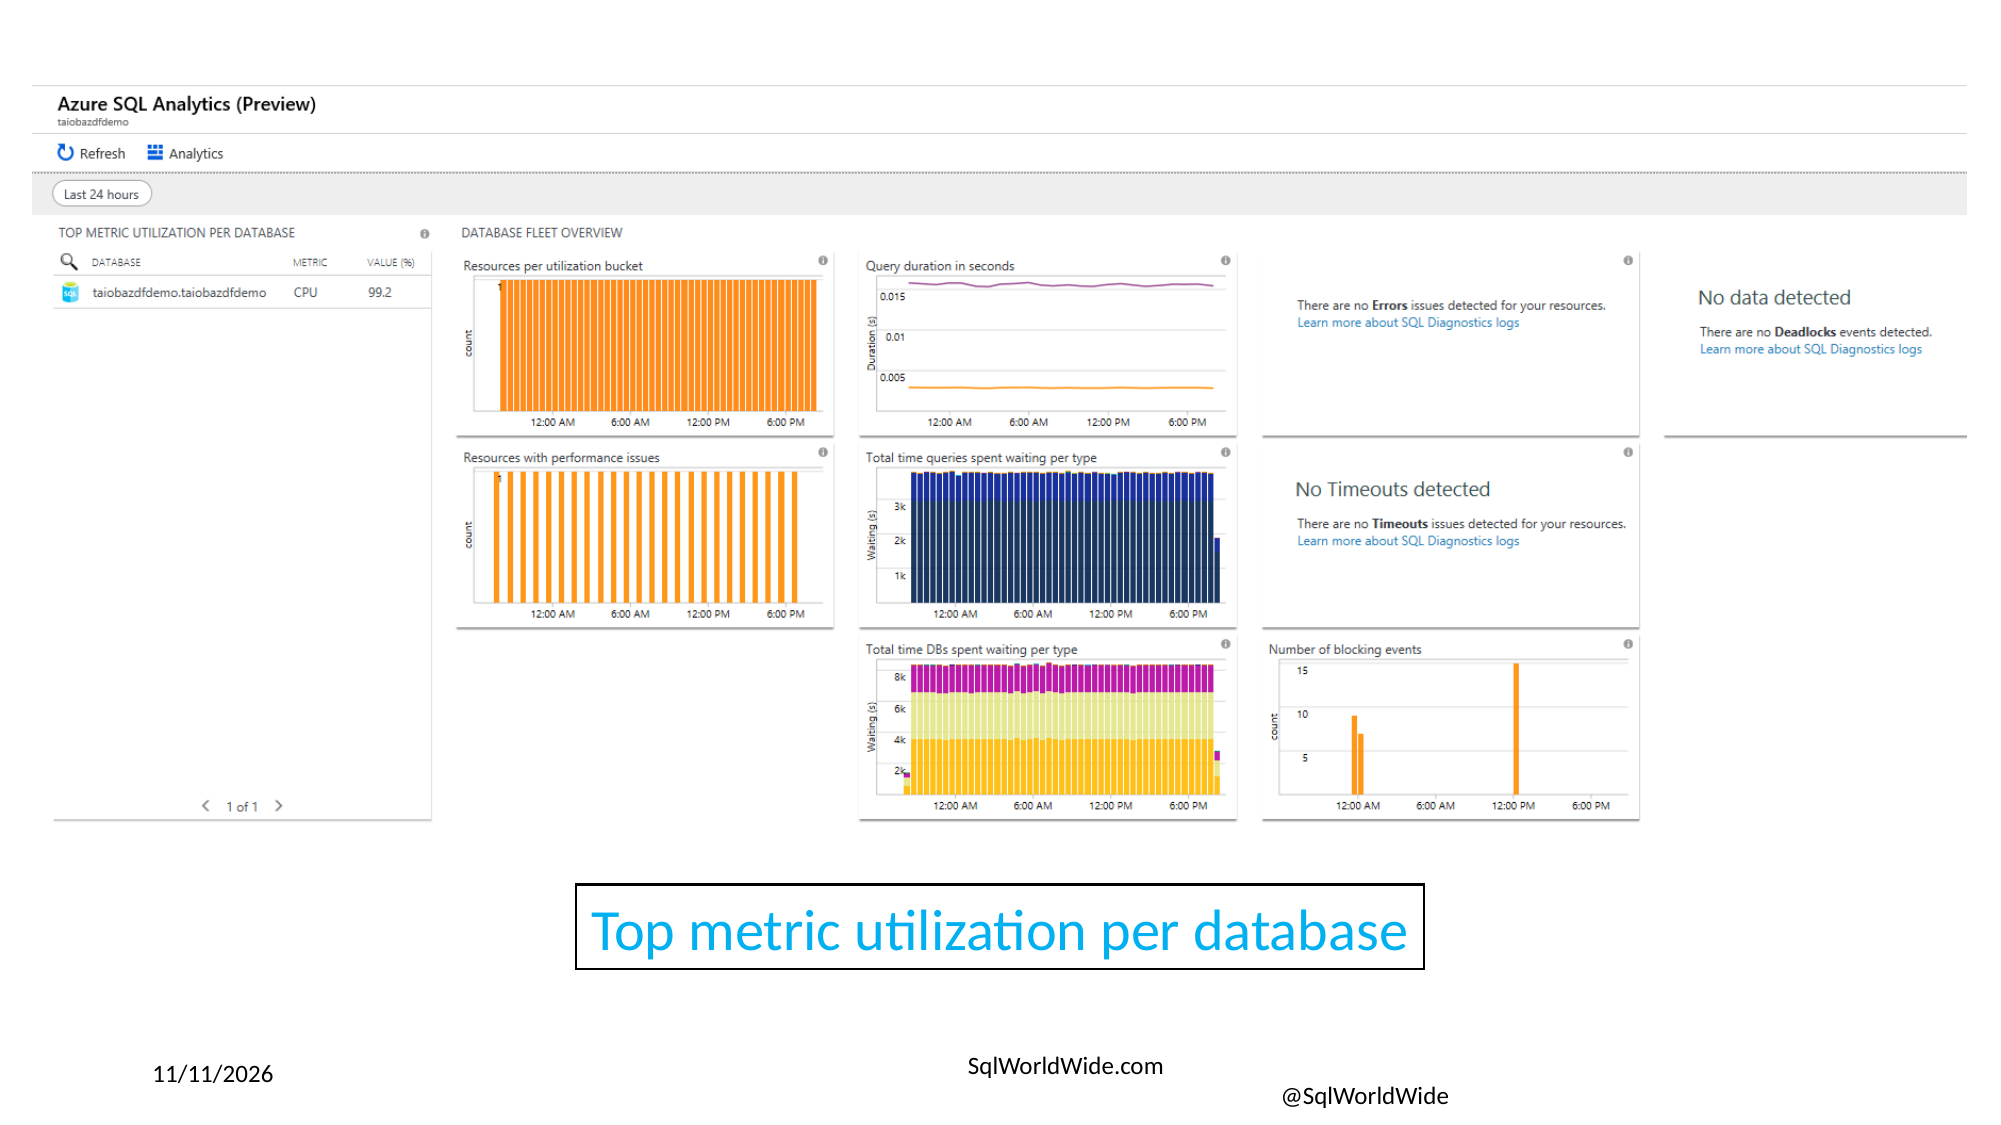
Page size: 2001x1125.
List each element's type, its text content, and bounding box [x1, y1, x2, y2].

picture [32, 84, 1967, 835]
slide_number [137, 1042, 588, 1103]
text_box Top metric utilization per database [575, 883, 1425, 970]
footer SqlWorldWide.com @SqlWorldWide [867, 1042, 1863, 1103]
